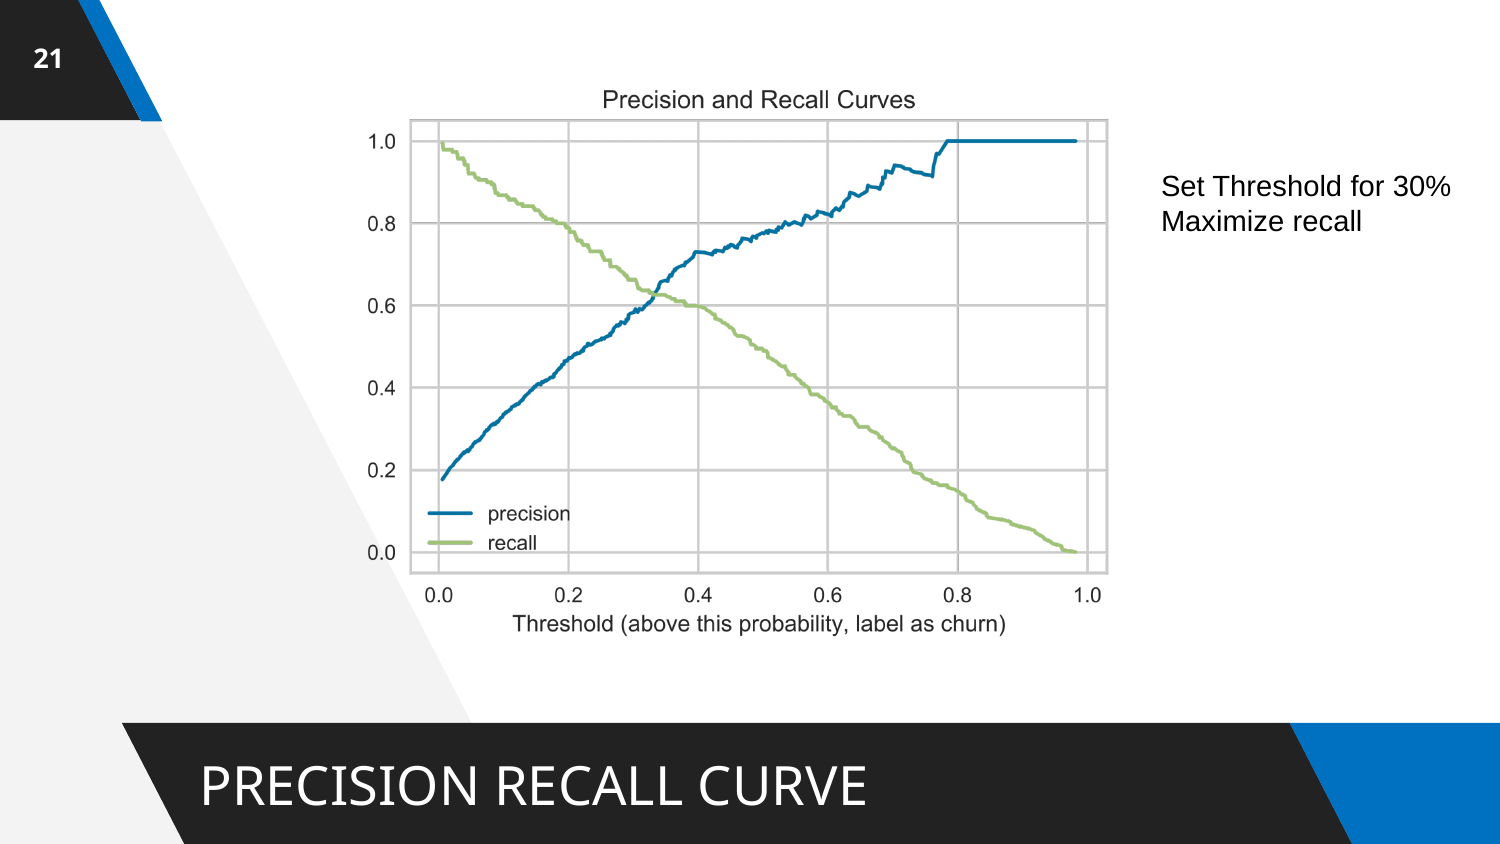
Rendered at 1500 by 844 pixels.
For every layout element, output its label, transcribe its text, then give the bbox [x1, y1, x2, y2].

slide_number 21 [0, 0, 98, 121]
picture [352, 75, 1122, 652]
list PRECISION RECALL CURVE [184, 722, 1290, 844]
text_box Set Threshold for 30% Maximize recall [1146, 159, 1476, 245]
